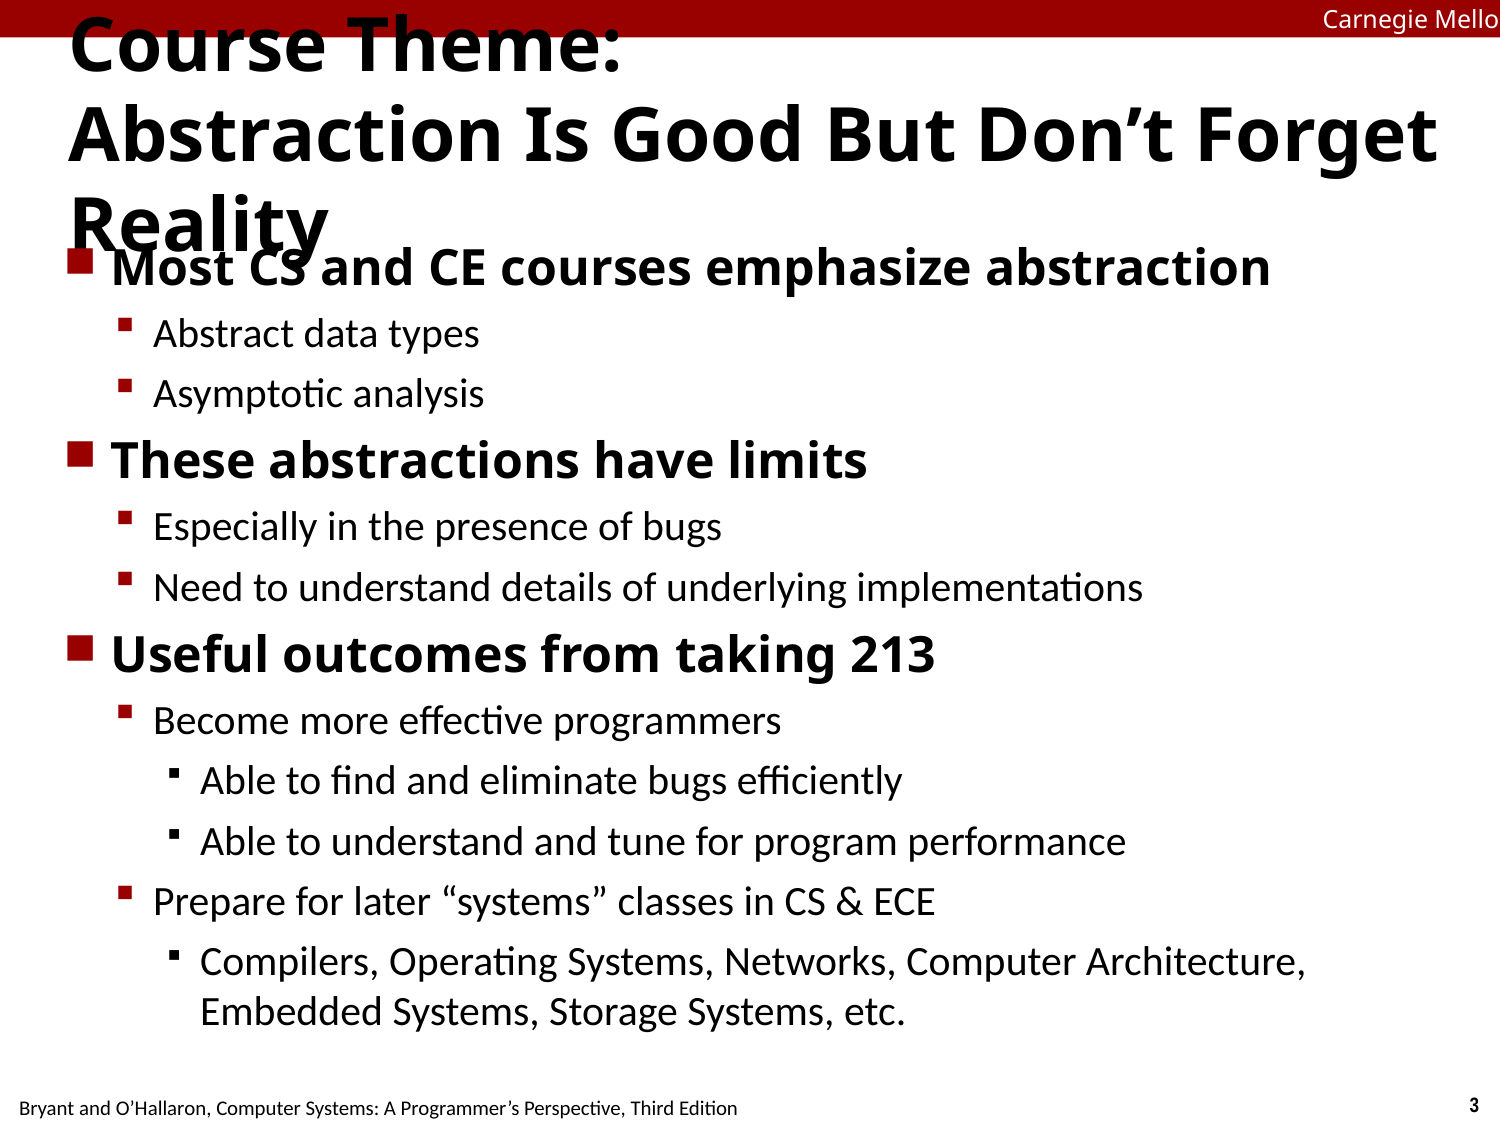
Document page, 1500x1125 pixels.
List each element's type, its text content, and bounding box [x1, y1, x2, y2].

text_box Carnegie Mellon [1322, 3, 1500, 33]
title Course Theme: Abstraction Is Good But Don’t Forget Reality [62, 41, 1463, 222]
list Most CS and CE courses emphasize abstraction Abstract data types Asymptotic analysis These abstractions have limits Especially in the presence of bugs Need to understand details of underlying implementations Useful outcomes from taking 213 Become more effective programmers Able to find and eliminate bugs efficiently Able to understand and tune for program performance Prepare for later “systems” classes in CS & ECE Compilers, Operating Systems, Networks, Computer Architecture, Embedded Systems, Storage Systems, etc. [62, 228, 1438, 1122]
text_box [0, 0, 1500, 38]
